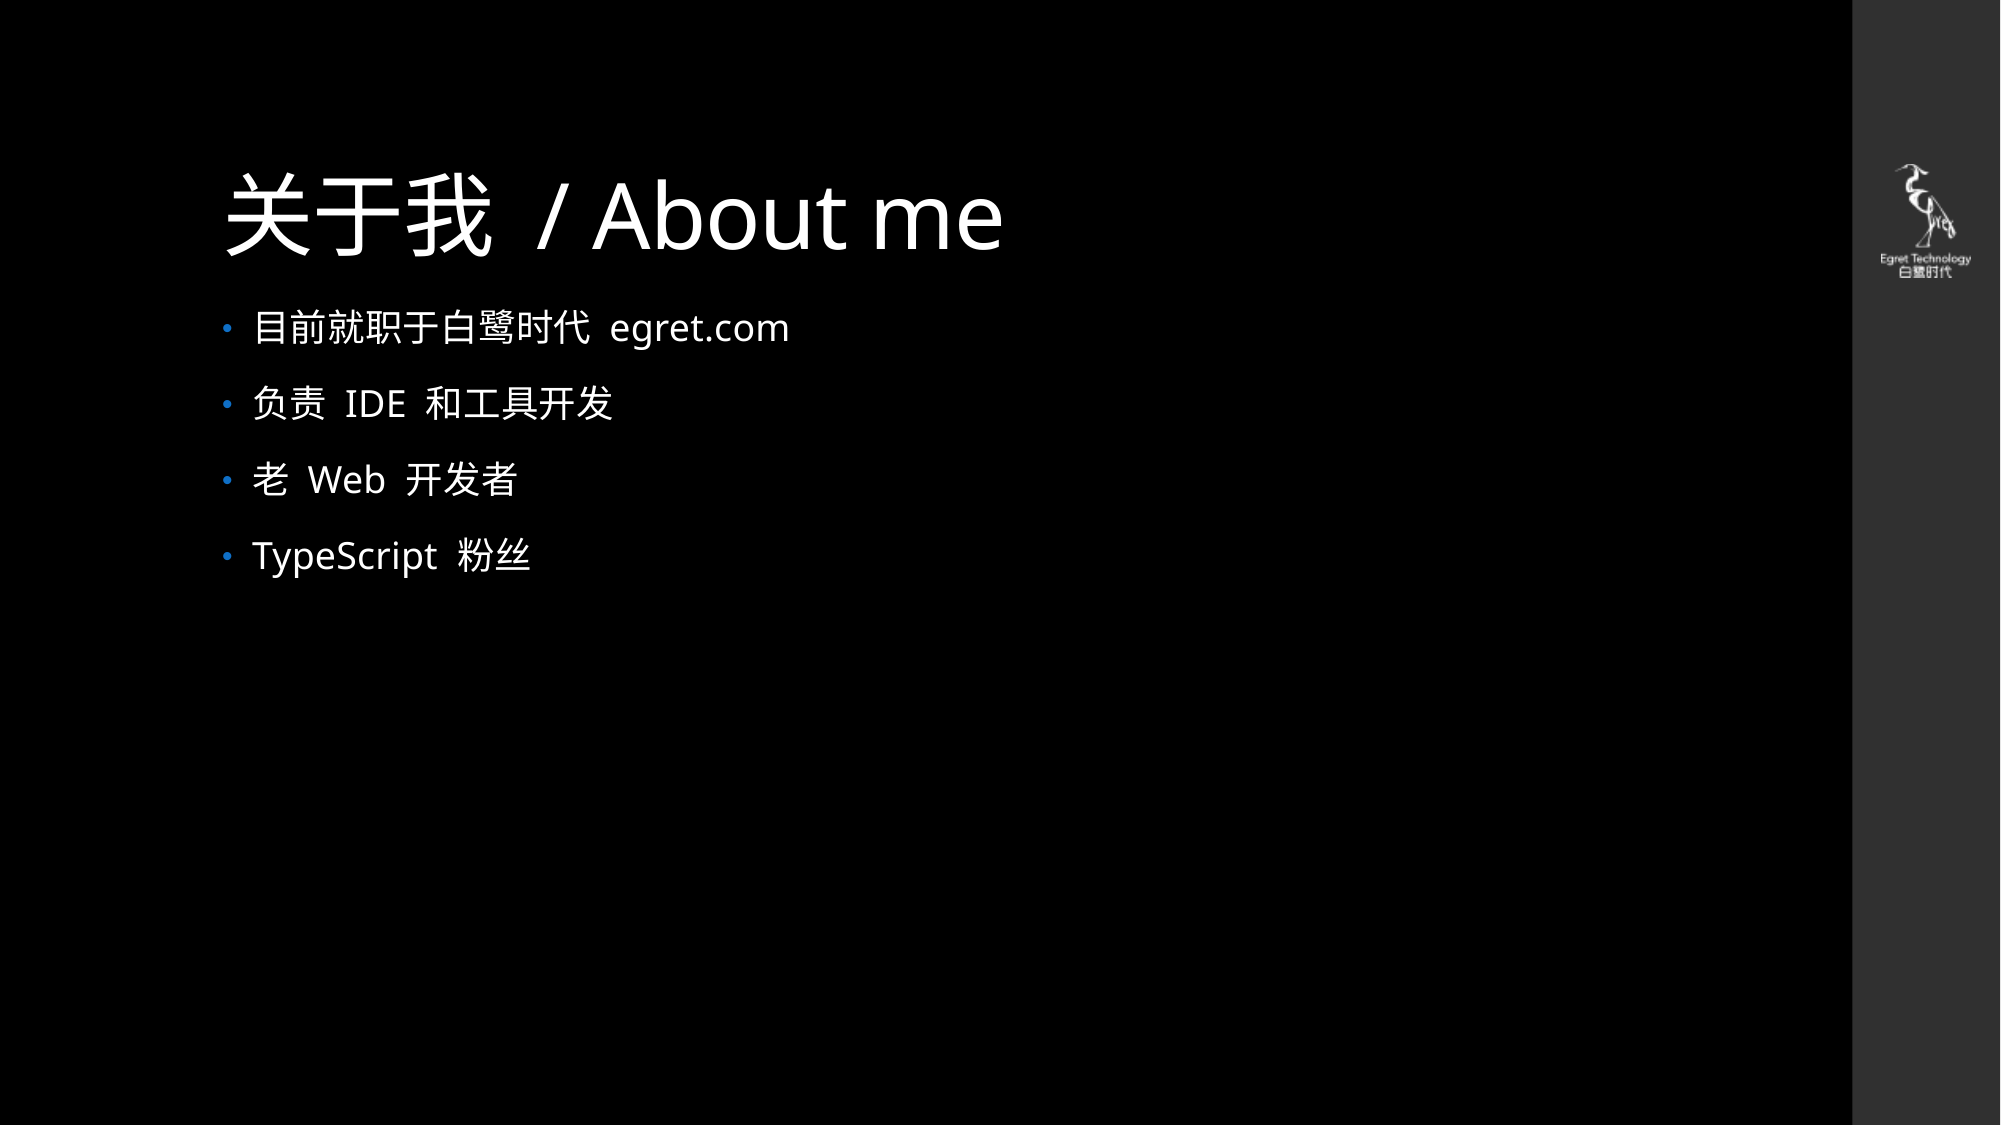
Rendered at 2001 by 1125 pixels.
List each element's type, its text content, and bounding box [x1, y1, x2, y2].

list 目前就职于白鹭时代 egret.com 负责 IDE 和工具开发 老 Web 开发者 TypeScript 粉丝 [206, 299, 1617, 1014]
picture [1881, 164, 1971, 278]
title 关于我 / About me [206, 60, 1797, 278]
